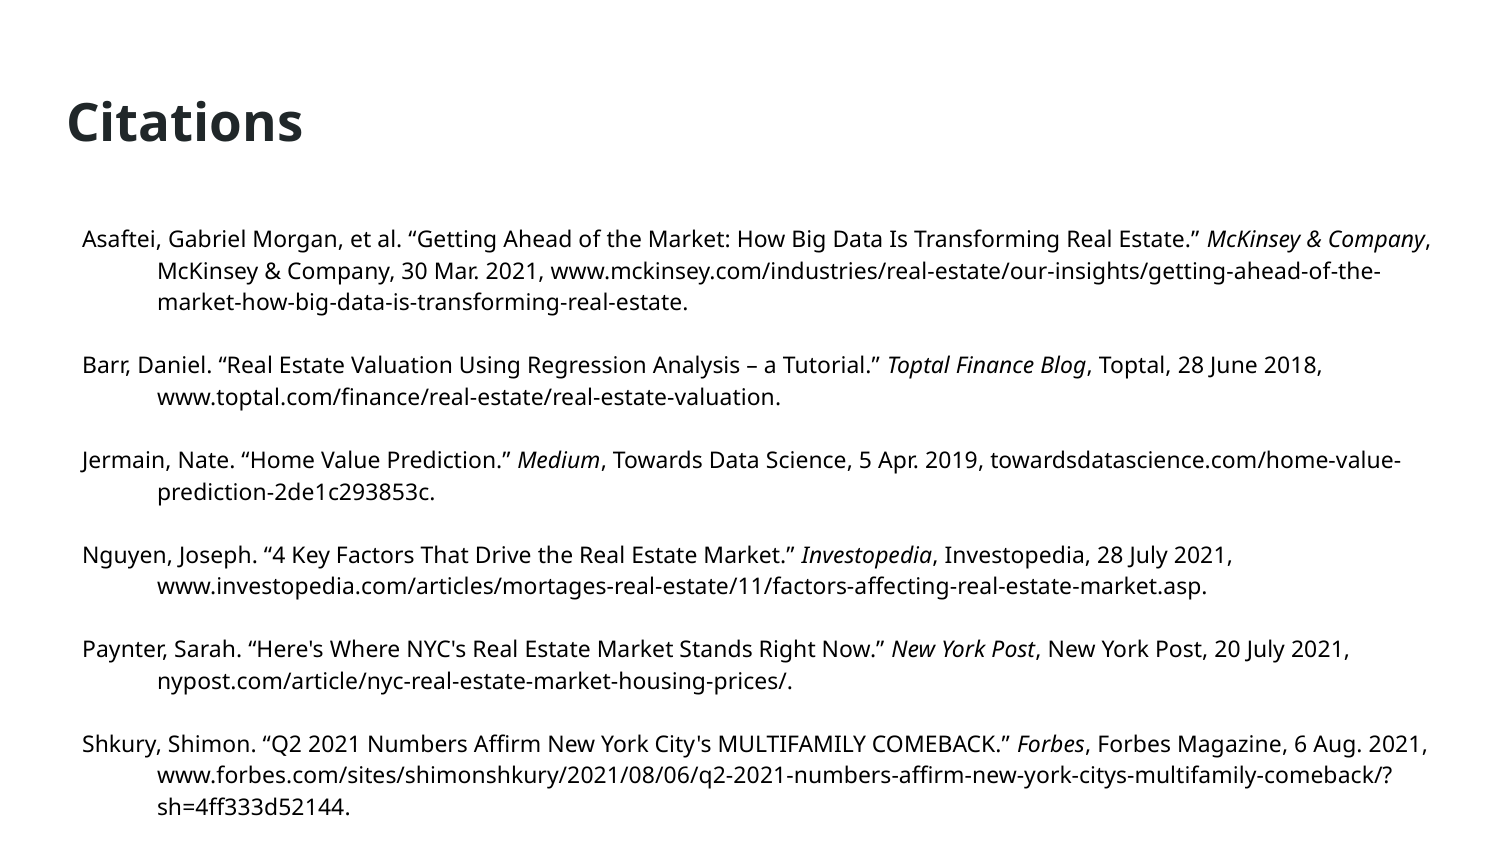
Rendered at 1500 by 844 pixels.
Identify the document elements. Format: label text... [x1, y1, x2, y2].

text_box Asaftei, Gabriel Morgan, et al. “Getting Ahead of the Market: How Big Data Is Transforming Real Estate.” McKinsey & Company, McKinsey & Company, 30 Mar. 2021, www.mckinsey.com/industries/real-estate/our-insights/getting-ahead-of-the-market-how-big-data-is-transforming-real-estate. Barr, Daniel. “Real Estate Valuation Using Regression Analysis – a Tutorial.” Toptal Finance Blog, Toptal, 28 June 2018, www.toptal.com/finance/real-estate/real-estate-valuation. Jermain, Nate. “Home Value Prediction.” Medium, Towards Data Science, 5 Apr. 2019, towardsdatascience.com/home-value-prediction-2de1c293853c. Nguyen, Joseph. “4 Key Factors That Drive the Real Estate Market.” Investopedia, Investopedia, 28 July 2021, www.investopedia.com/articles/mortages-real-estate/11/factors-affecting-real-estate-market.asp. Paynter, Sarah. “Here's Where NYC's Real Estate Market Stands Right Now.” New York Post, New York Post, 20 July 2021, nypost.com/article/nyc-real-estate-market-housing-prices/. Shkury, Shimon. “Q2 2021 Numbers Affirm New York City's MULTIFAMILY COMEBACK.” Forbes, Forbes Magazine, 6 Aug. 2021, www.forbes.com/sites/shimonshkury/2021/08/06/q2-2021-numbers-affirm-new-york-citys-multifamily-comeback/?sh=4ff333d52144. [67, 205, 1459, 835]
title Citations [51, 72, 1449, 167]
